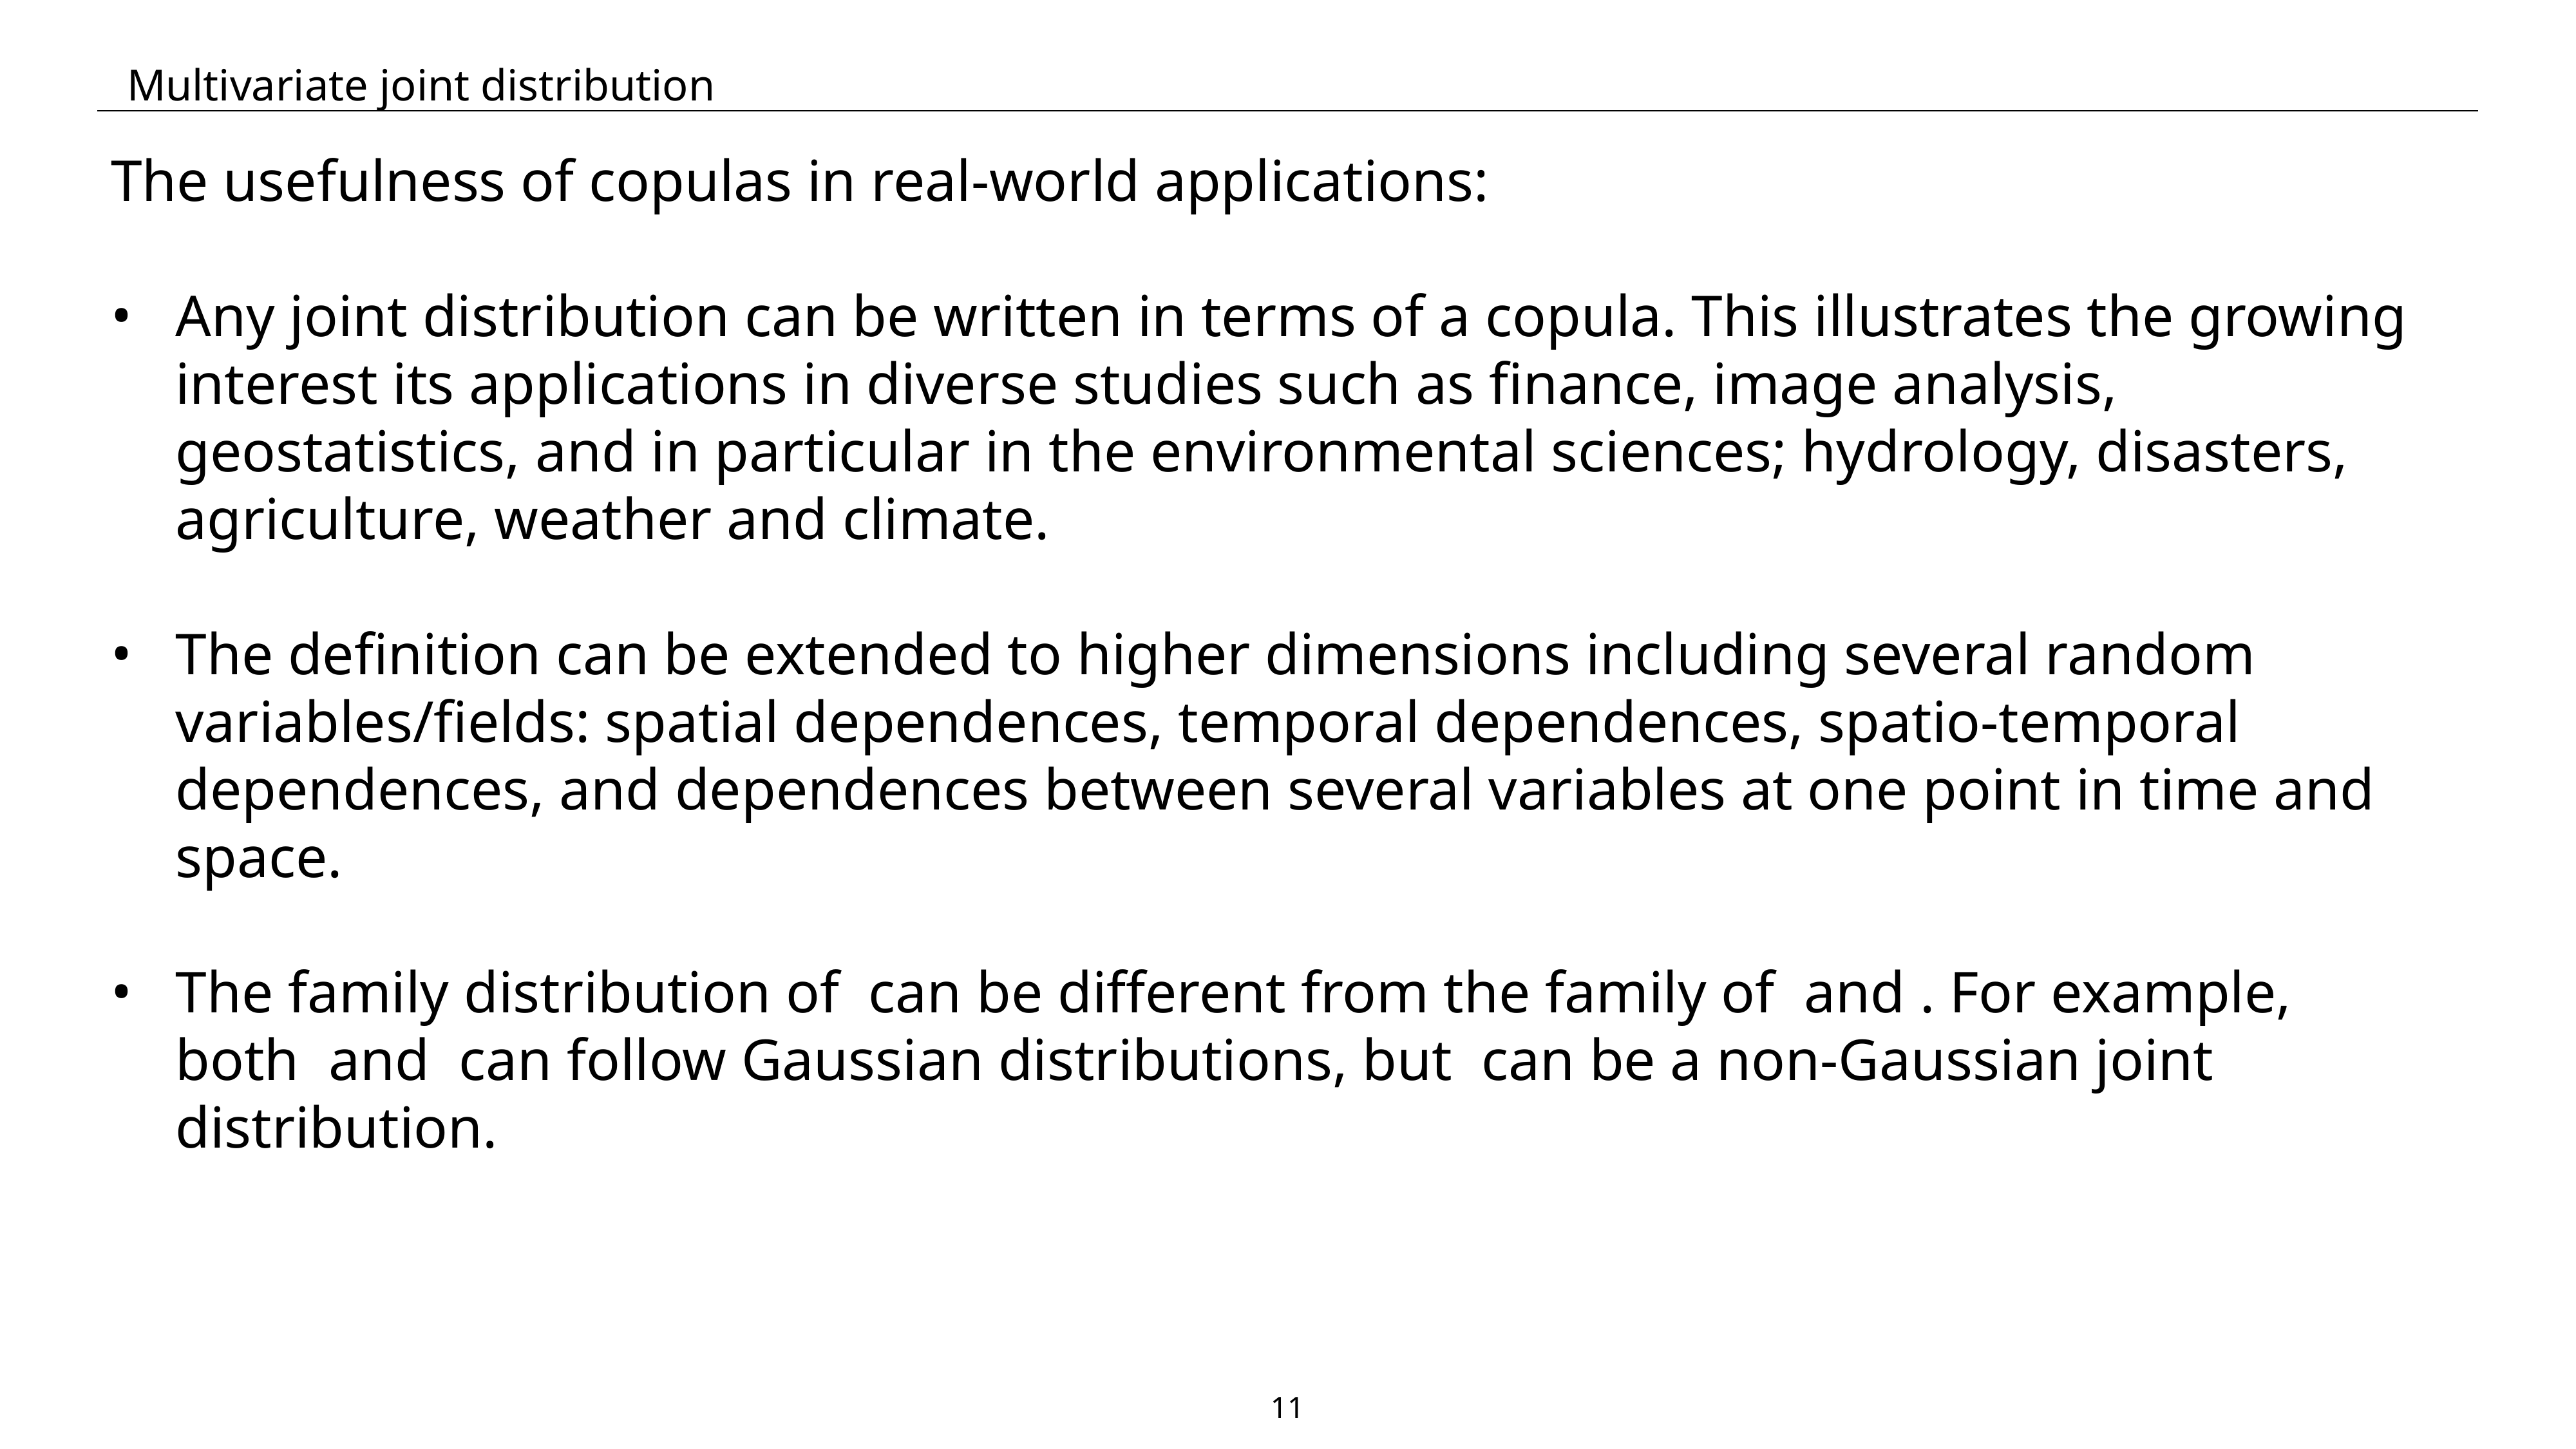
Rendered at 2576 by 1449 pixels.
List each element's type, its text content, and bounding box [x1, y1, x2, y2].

text_box Multivariate joint distribution [117, 53, 2495, 128]
slide_number 11 [1258, 1380, 1316, 1433]
